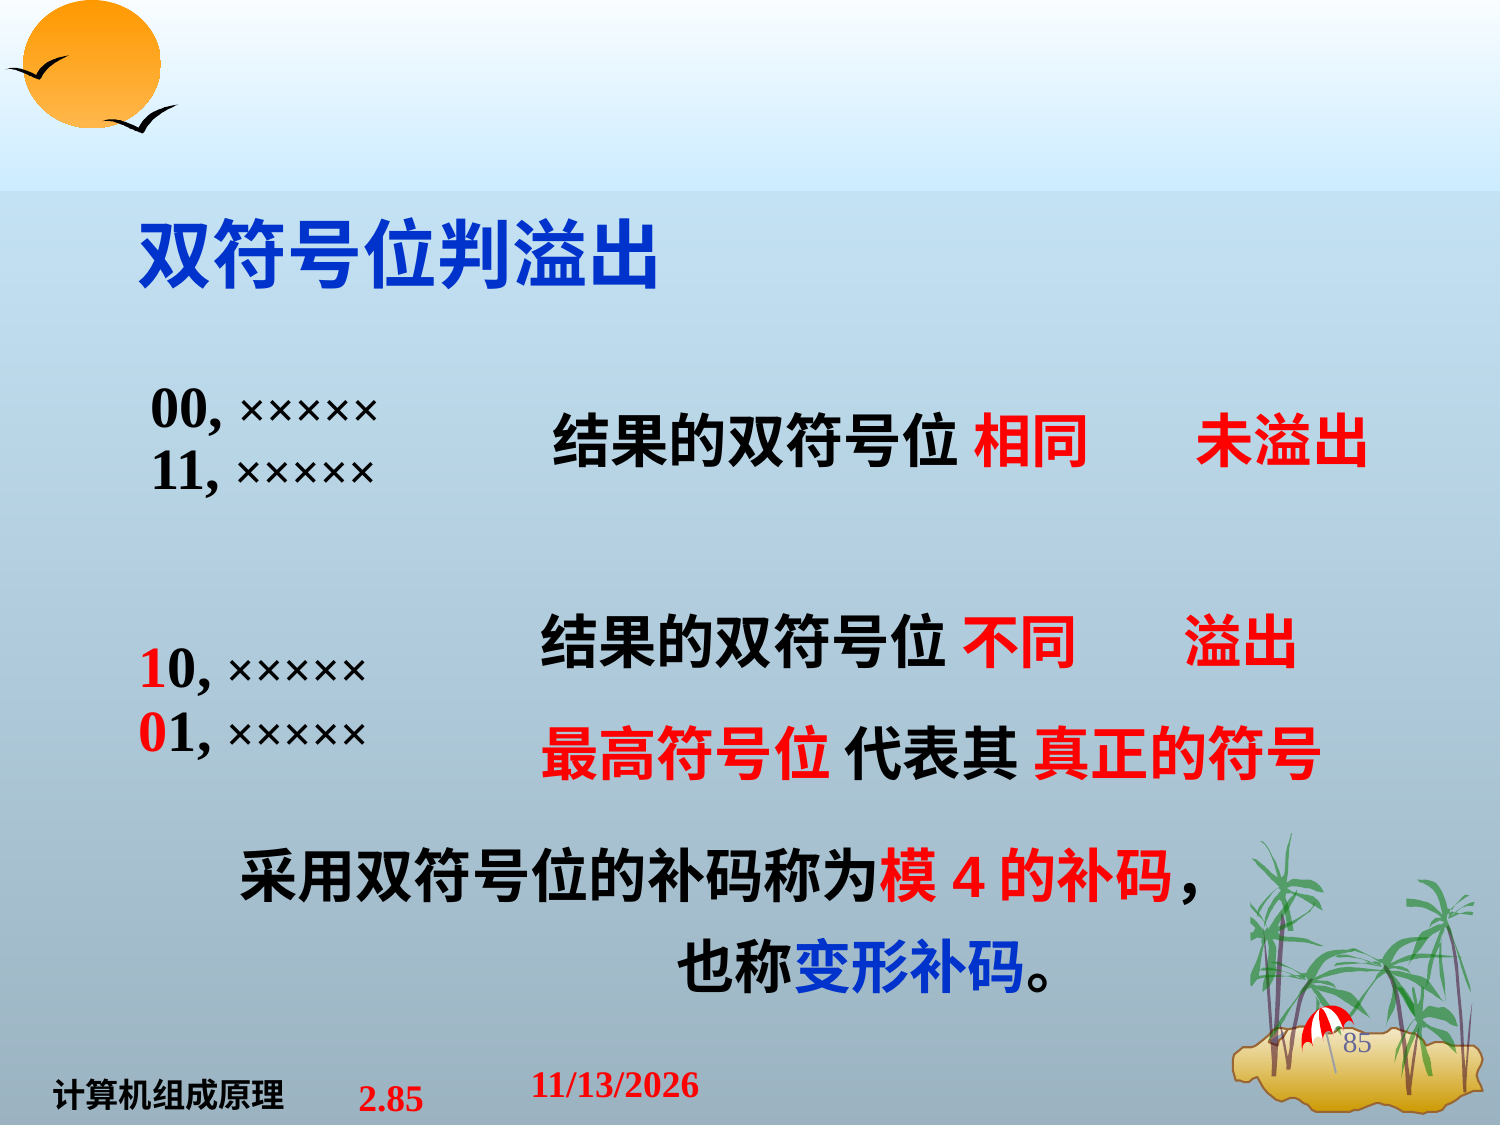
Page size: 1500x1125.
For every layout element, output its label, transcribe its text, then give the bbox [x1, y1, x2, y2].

text_box 结果的双符号位 相同 未溢出 [541, 397, 1471, 482]
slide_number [515, 1064, 727, 1125]
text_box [123, 621, 538, 772]
text_box 采用双符号位的补码称为模4的补码， 也称变形补码。 [64, 810, 1388, 1024]
text_box 双符号位判溢出 [87, 199, 951, 305]
slide_number 85 [1074, 1024, 1388, 1101]
text_box 最高符号位 代表其 真正的符号 [525, 710, 1376, 795]
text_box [135, 361, 538, 510]
text_box 结果的双符号位 不同 溢出 [525, 597, 1463, 683]
